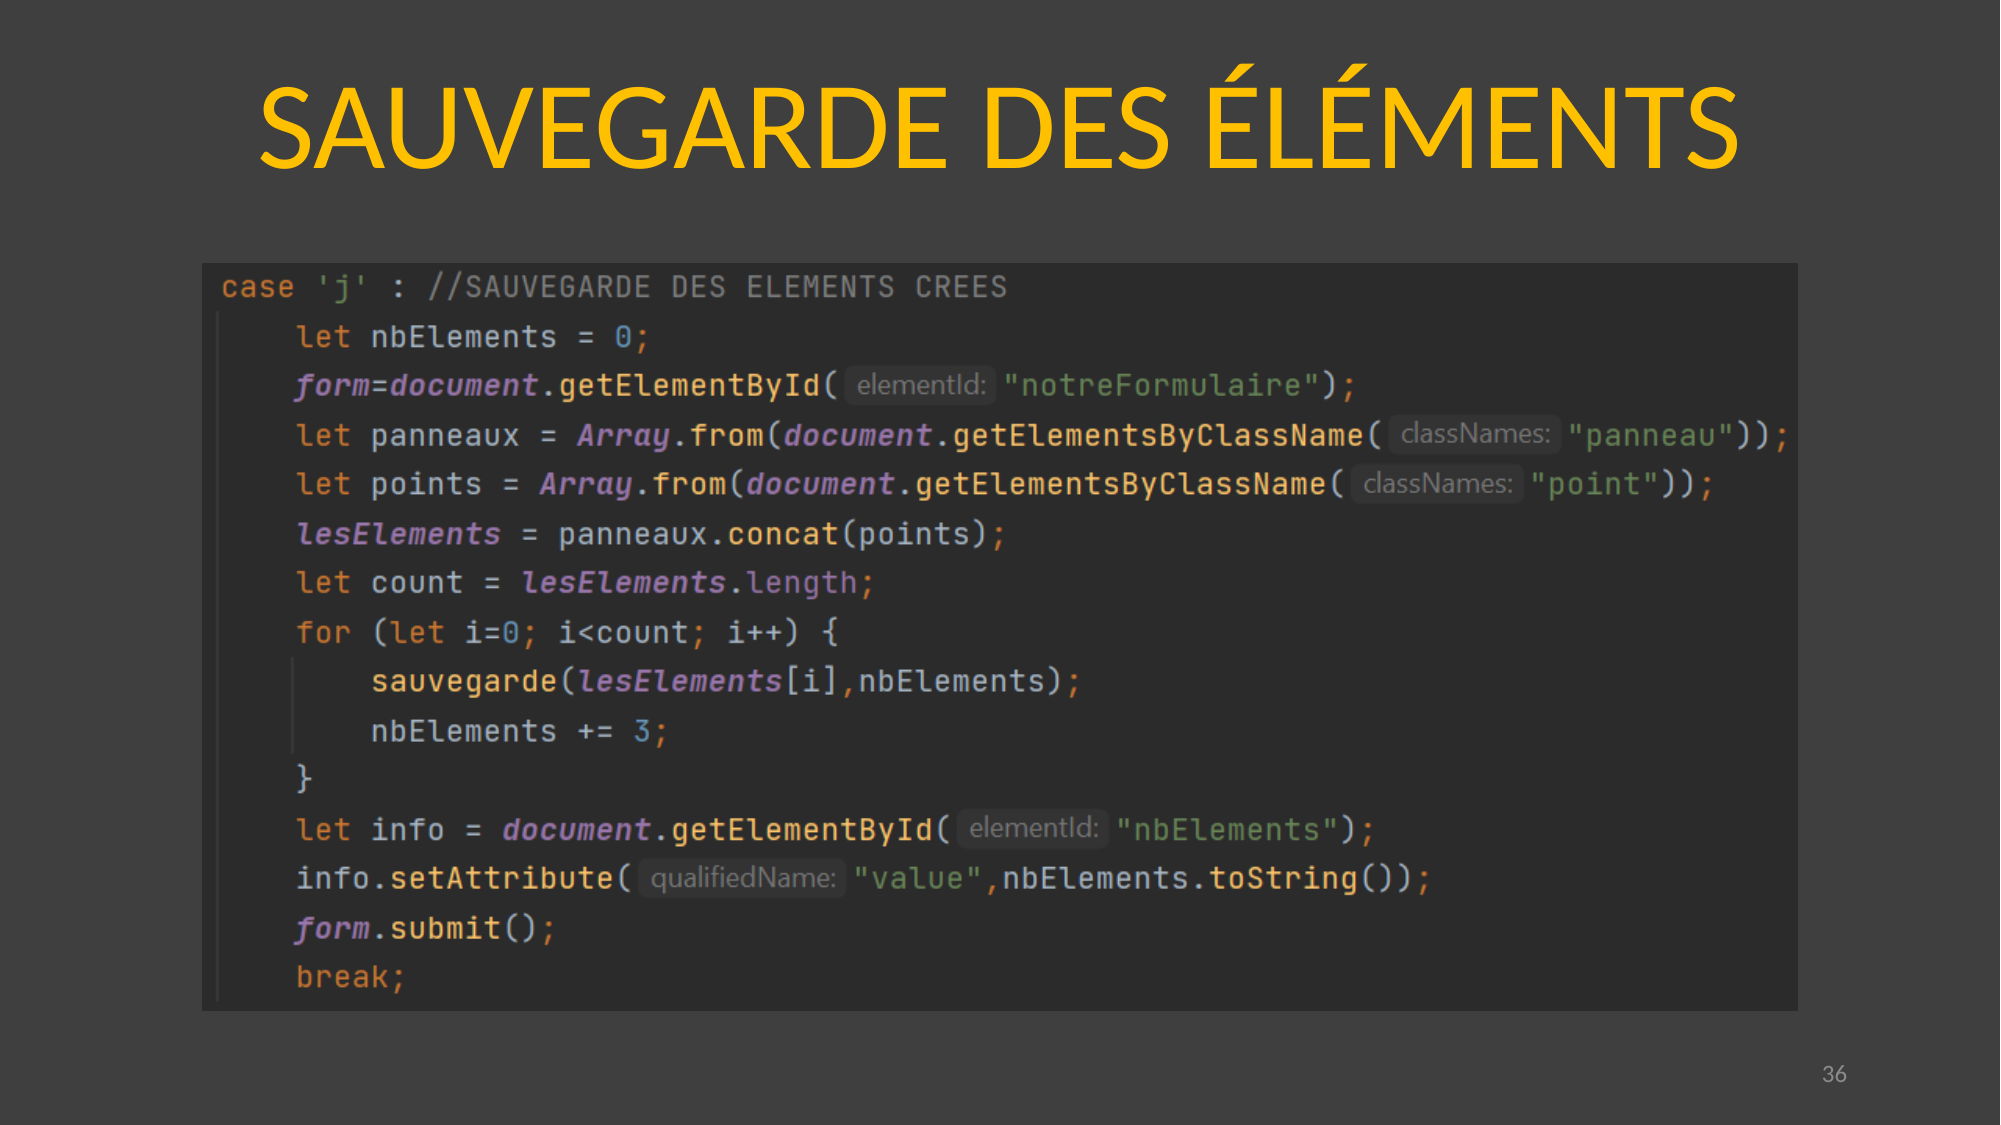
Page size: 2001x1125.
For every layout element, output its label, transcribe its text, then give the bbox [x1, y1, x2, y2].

title SAUVEGARDE DES ÉLÉMENTS [117, 4, 1883, 203]
picture [202, 263, 1798, 1011]
slide_number 36 [1412, 1042, 1863, 1103]
